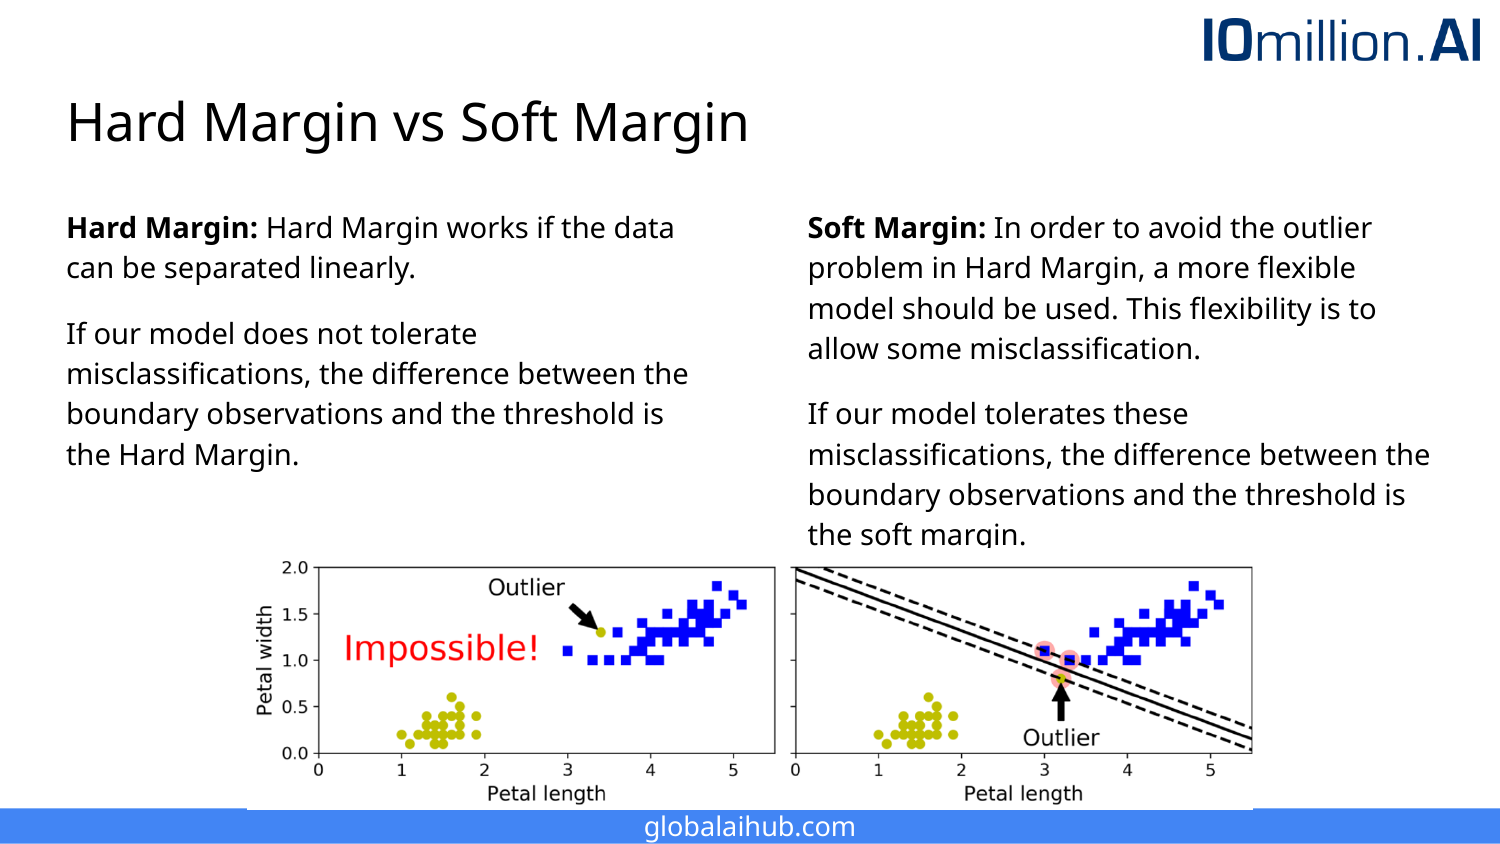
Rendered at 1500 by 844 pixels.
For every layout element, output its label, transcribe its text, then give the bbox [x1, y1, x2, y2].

list Soft Margin: In order to avoid the outlier problem in Hard Margin, a more flexible model should be used. This flexibility is to allow some misclassification. If our model tolerates these misclassifications, the difference between the boundary observations and the threshold is the soft margin. [792, 189, 1449, 750]
list Hard Margin: Hard Margin works if the data can be separated linearly. If our model does not tolerate misclassifications, the difference between the boundary observations and the threshold is the Hard Margin. [51, 189, 708, 750]
picture [246, 548, 1253, 811]
title Hard Margin vs Soft Margin [51, 72, 1449, 167]
picture [1204, 18, 1480, 61]
